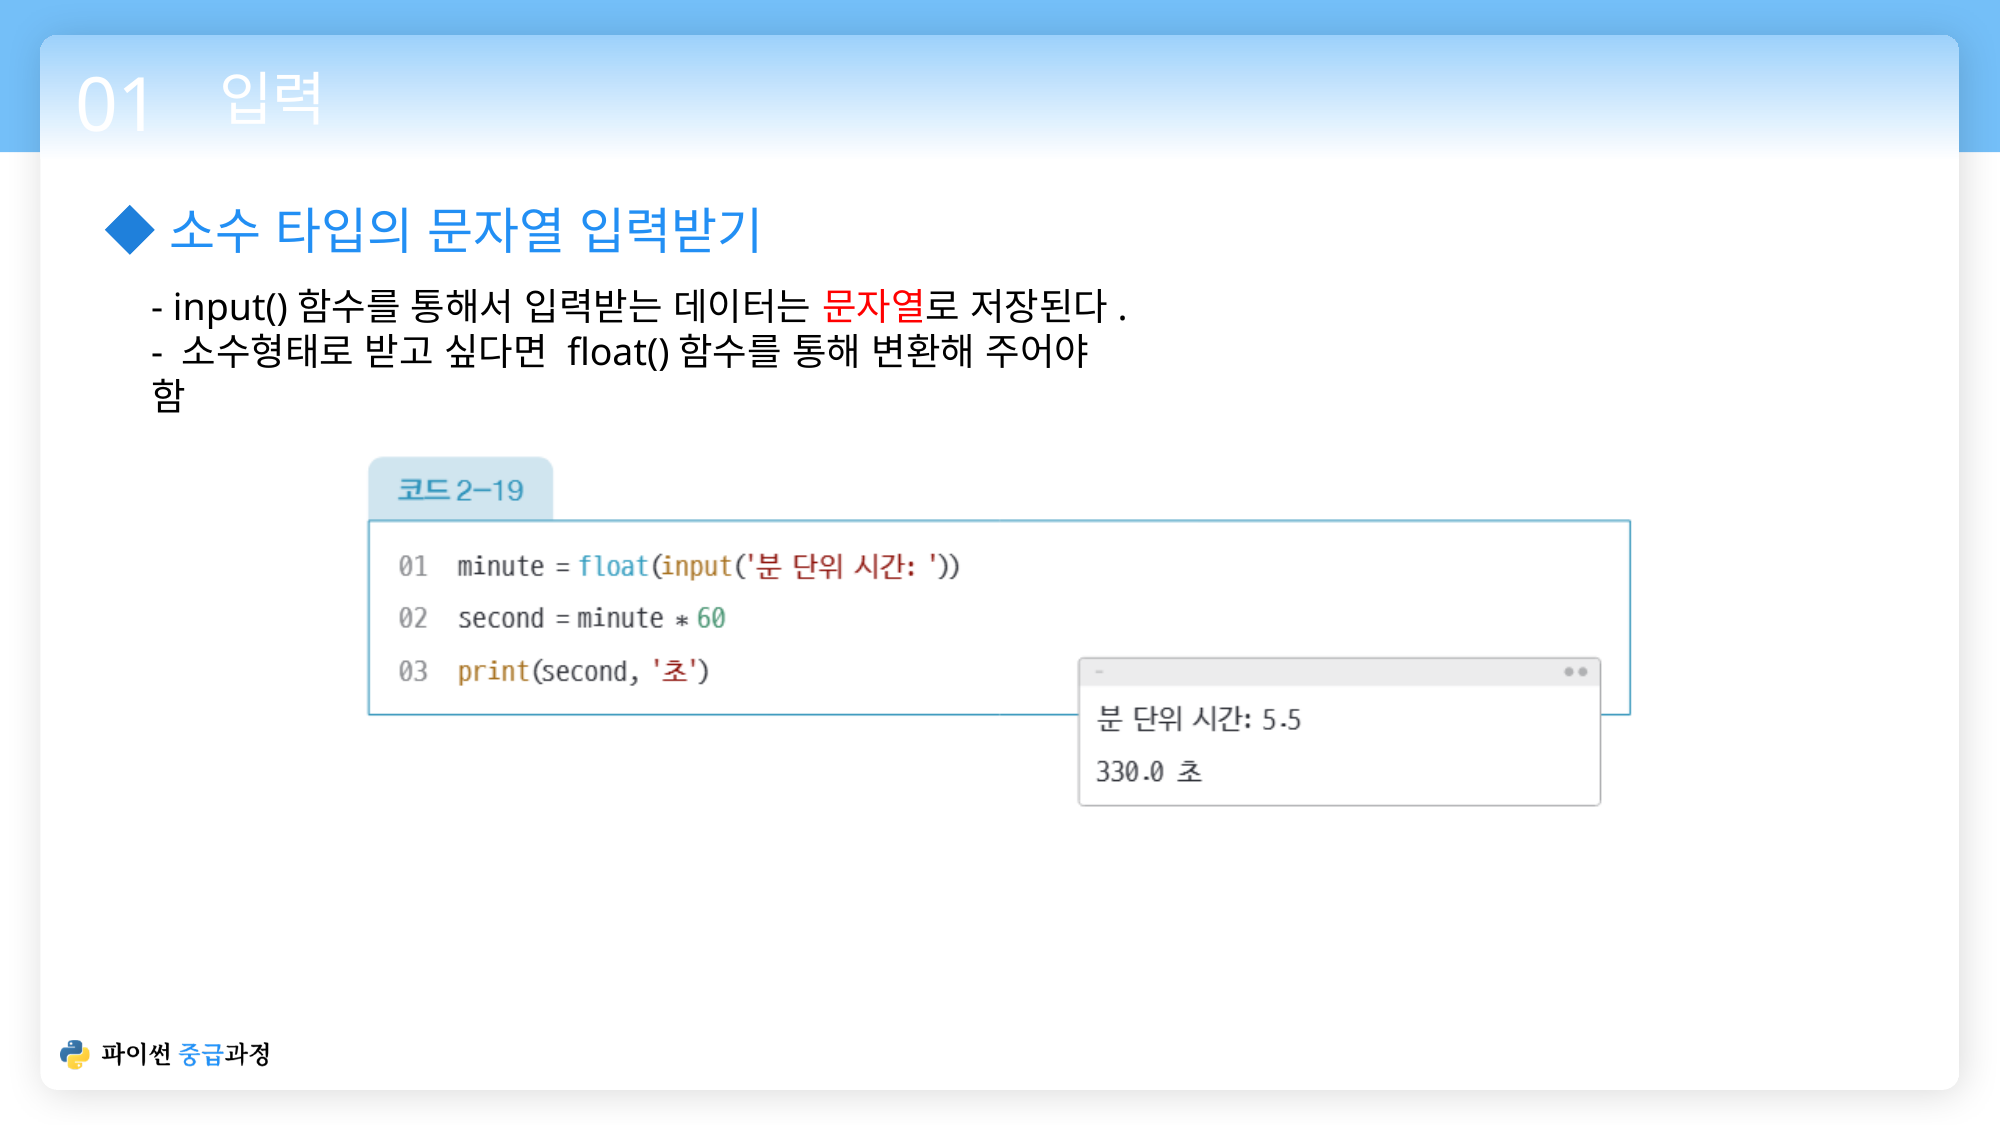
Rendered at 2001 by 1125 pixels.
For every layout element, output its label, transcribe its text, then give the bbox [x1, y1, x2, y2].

text_box [103, 203, 157, 257]
text_box 01 [60, 48, 213, 154]
text_box 소수 타입의 문자열 입력받기 [154, 191, 1726, 267]
text_box 입력 [204, 54, 940, 140]
text_box [0, 0, 2000, 153]
table_cell [1961, 56, 1967, 153]
picture [60, 1038, 274, 1071]
picture [364, 449, 1636, 813]
text_box [39, 34, 1961, 1091]
text_box - input()함수를 통해서 입력받는 데이터는 문자열로 저장된다. - 소수형태로 받고 싶다면 float()함수를 통해 변환해 주어야 함 [136, 275, 1140, 426]
